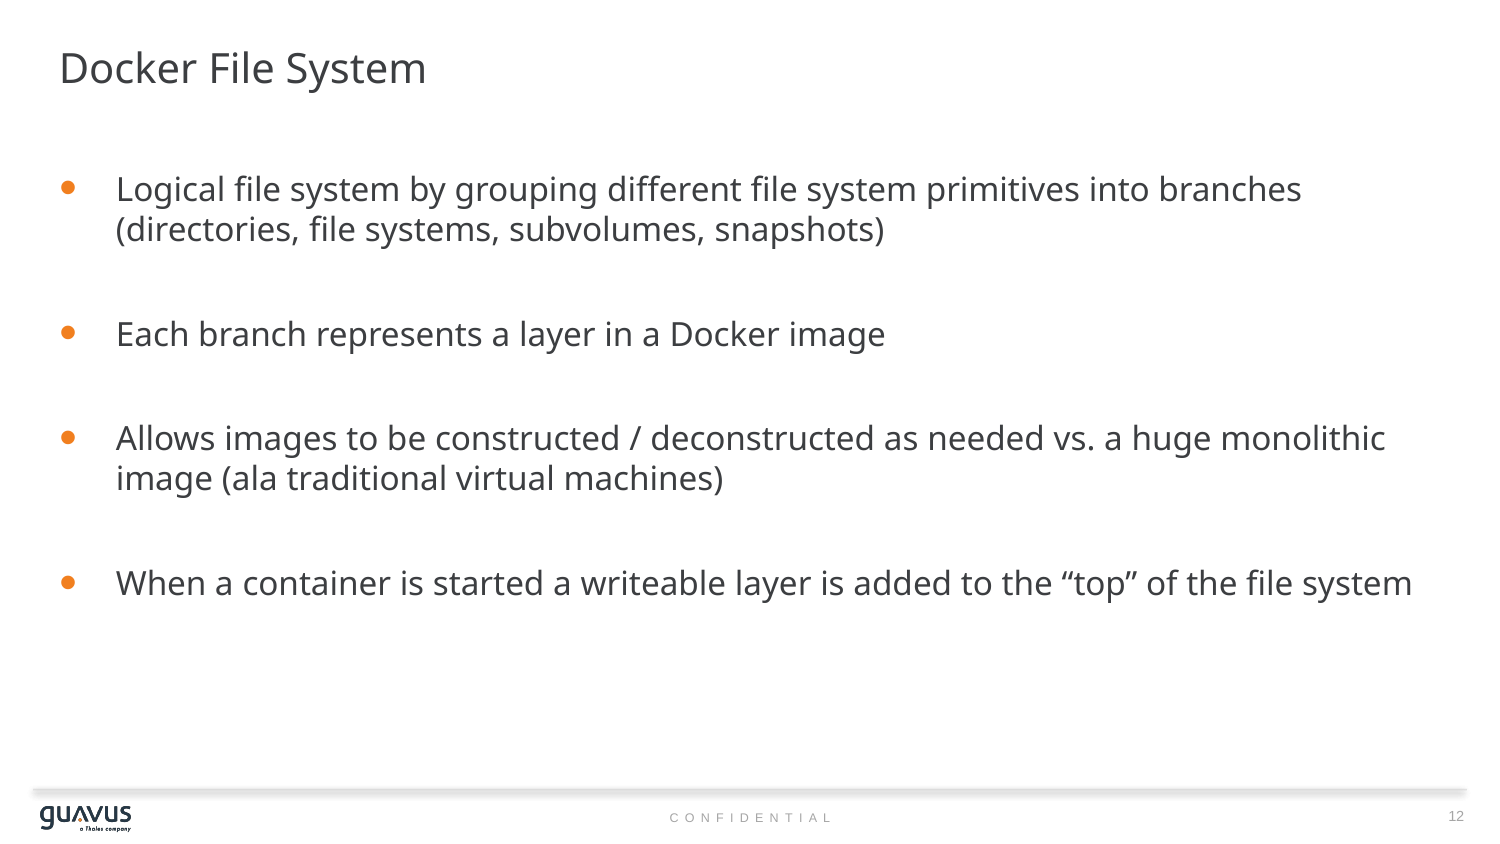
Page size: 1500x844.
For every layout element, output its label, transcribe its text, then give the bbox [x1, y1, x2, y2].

list Logical file system by grouping different file system primitives into branches (directories, file systems, subvolumes, snapshots) Each branch represents a layer in a Docker image Allows images to be constructed / deconstructed as needed vs. a huge monolithic image (ala traditional virtual machines) When a container is started a writeable layer is added to the “top” of the file system [44, 160, 1444, 740]
title Docker File System [43, 10, 1467, 130]
picture [27, 796, 146, 841]
